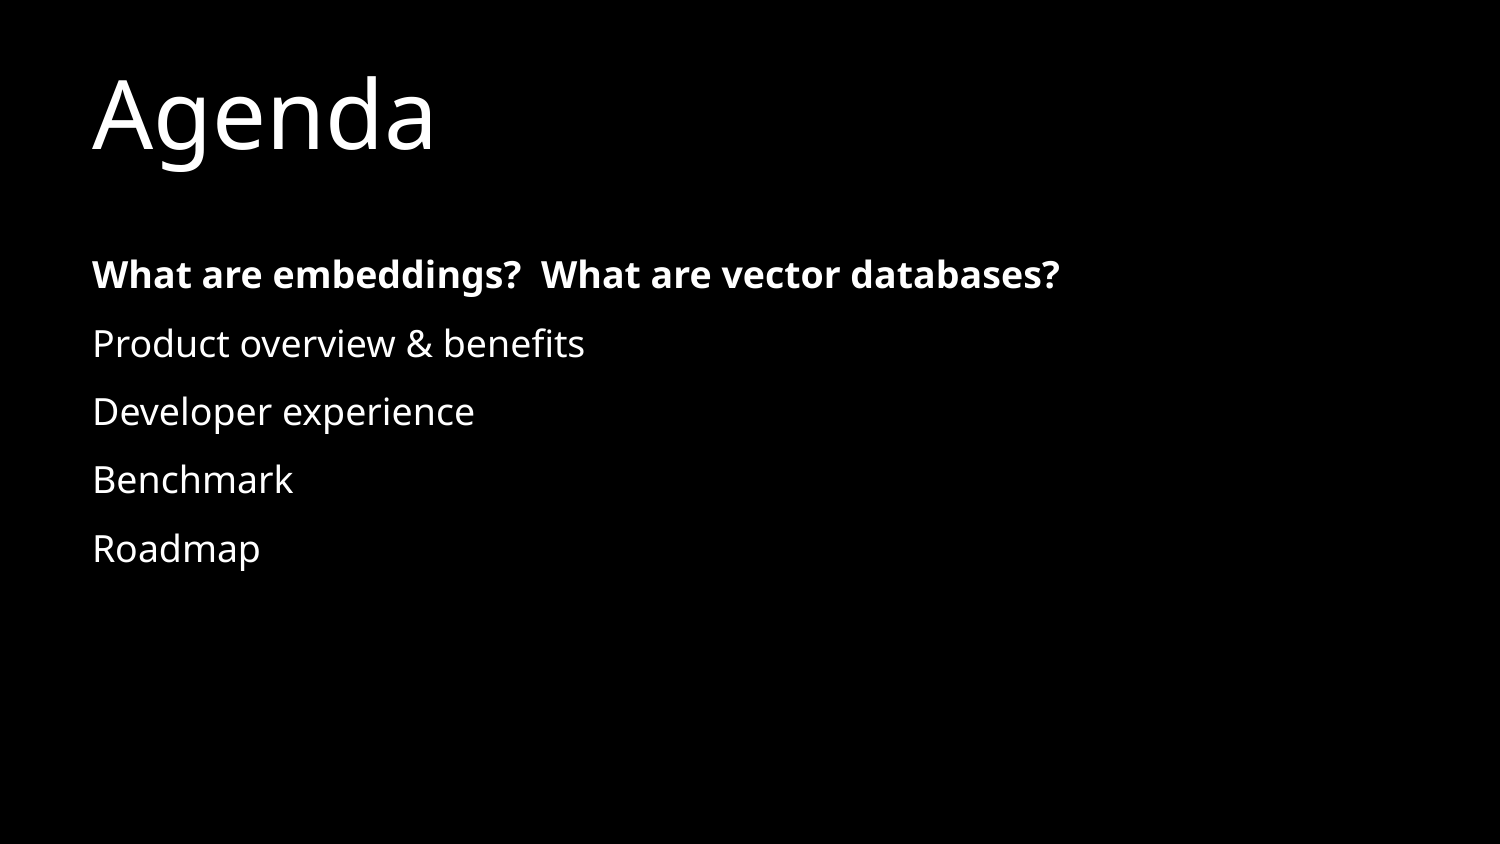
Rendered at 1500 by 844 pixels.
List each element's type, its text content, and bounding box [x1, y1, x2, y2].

list What are embeddings? What are vector databases? Product overview & benefits Developer experience Benchmark Roadmap [92, 244, 1404, 756]
title Agenda [92, 65, 1404, 172]
